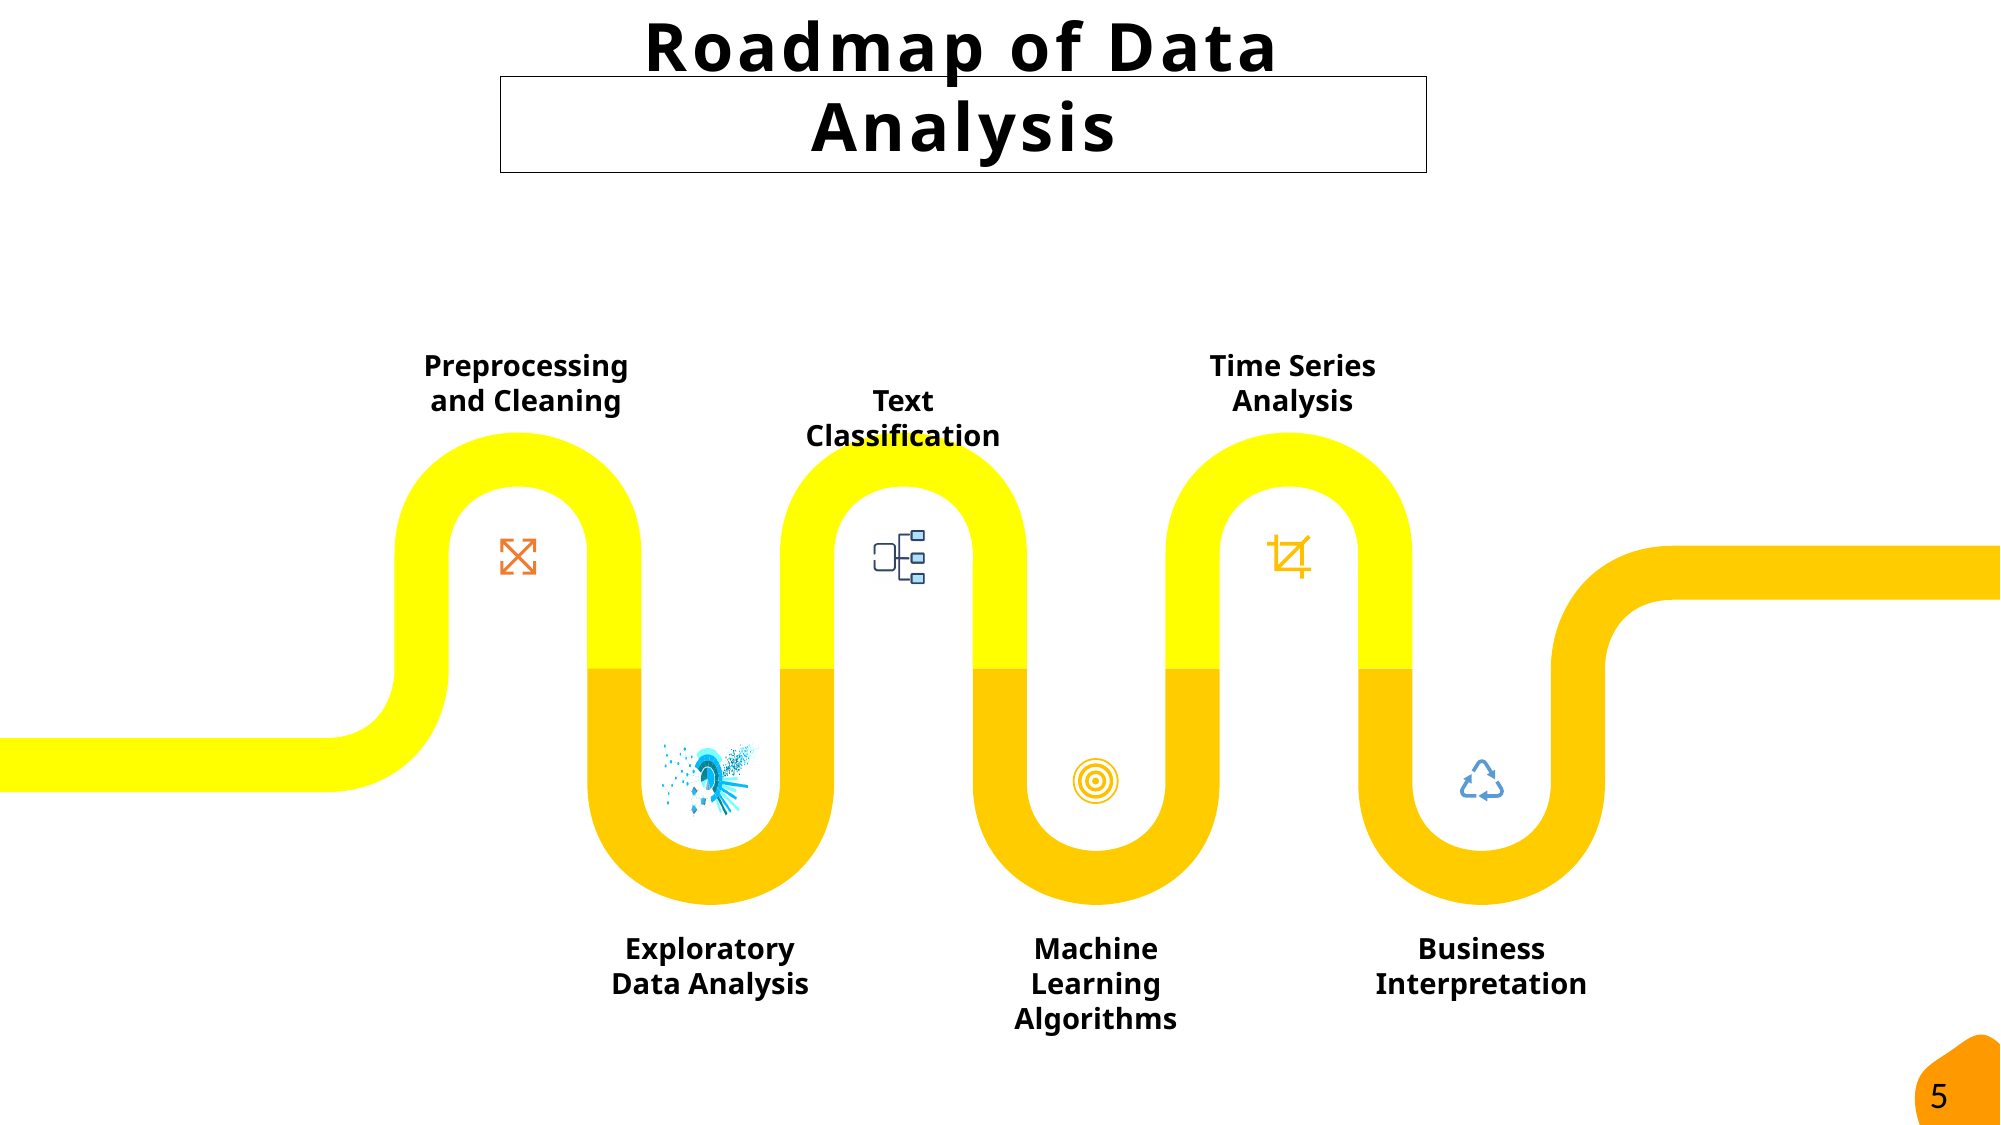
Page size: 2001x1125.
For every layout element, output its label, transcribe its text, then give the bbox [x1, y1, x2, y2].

text_box Exploratory Data Analysis [603, 923, 817, 1008]
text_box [838, 491, 973, 622]
text_box 5 [1914, 1034, 2000, 1125]
picture [662, 743, 759, 817]
text_box Machine Learning Algorithms [989, 923, 1203, 1043]
text_box Time Series Analysis [1186, 339, 1400, 425]
text_box Text Classification [797, 375, 1010, 432]
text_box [1228, 499, 1359, 630]
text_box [453, 491, 584, 622]
list Roadmap of Data Analysis [500, 76, 1427, 173]
text_box Preprocessing and Cleaning [411, 339, 641, 425]
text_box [645, 715, 776, 846]
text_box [0, 432, 2000, 905]
picture [869, 526, 927, 587]
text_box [1416, 715, 1547, 846]
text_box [1030, 715, 1161, 846]
text_box Business Interpretation [1375, 923, 1588, 1008]
